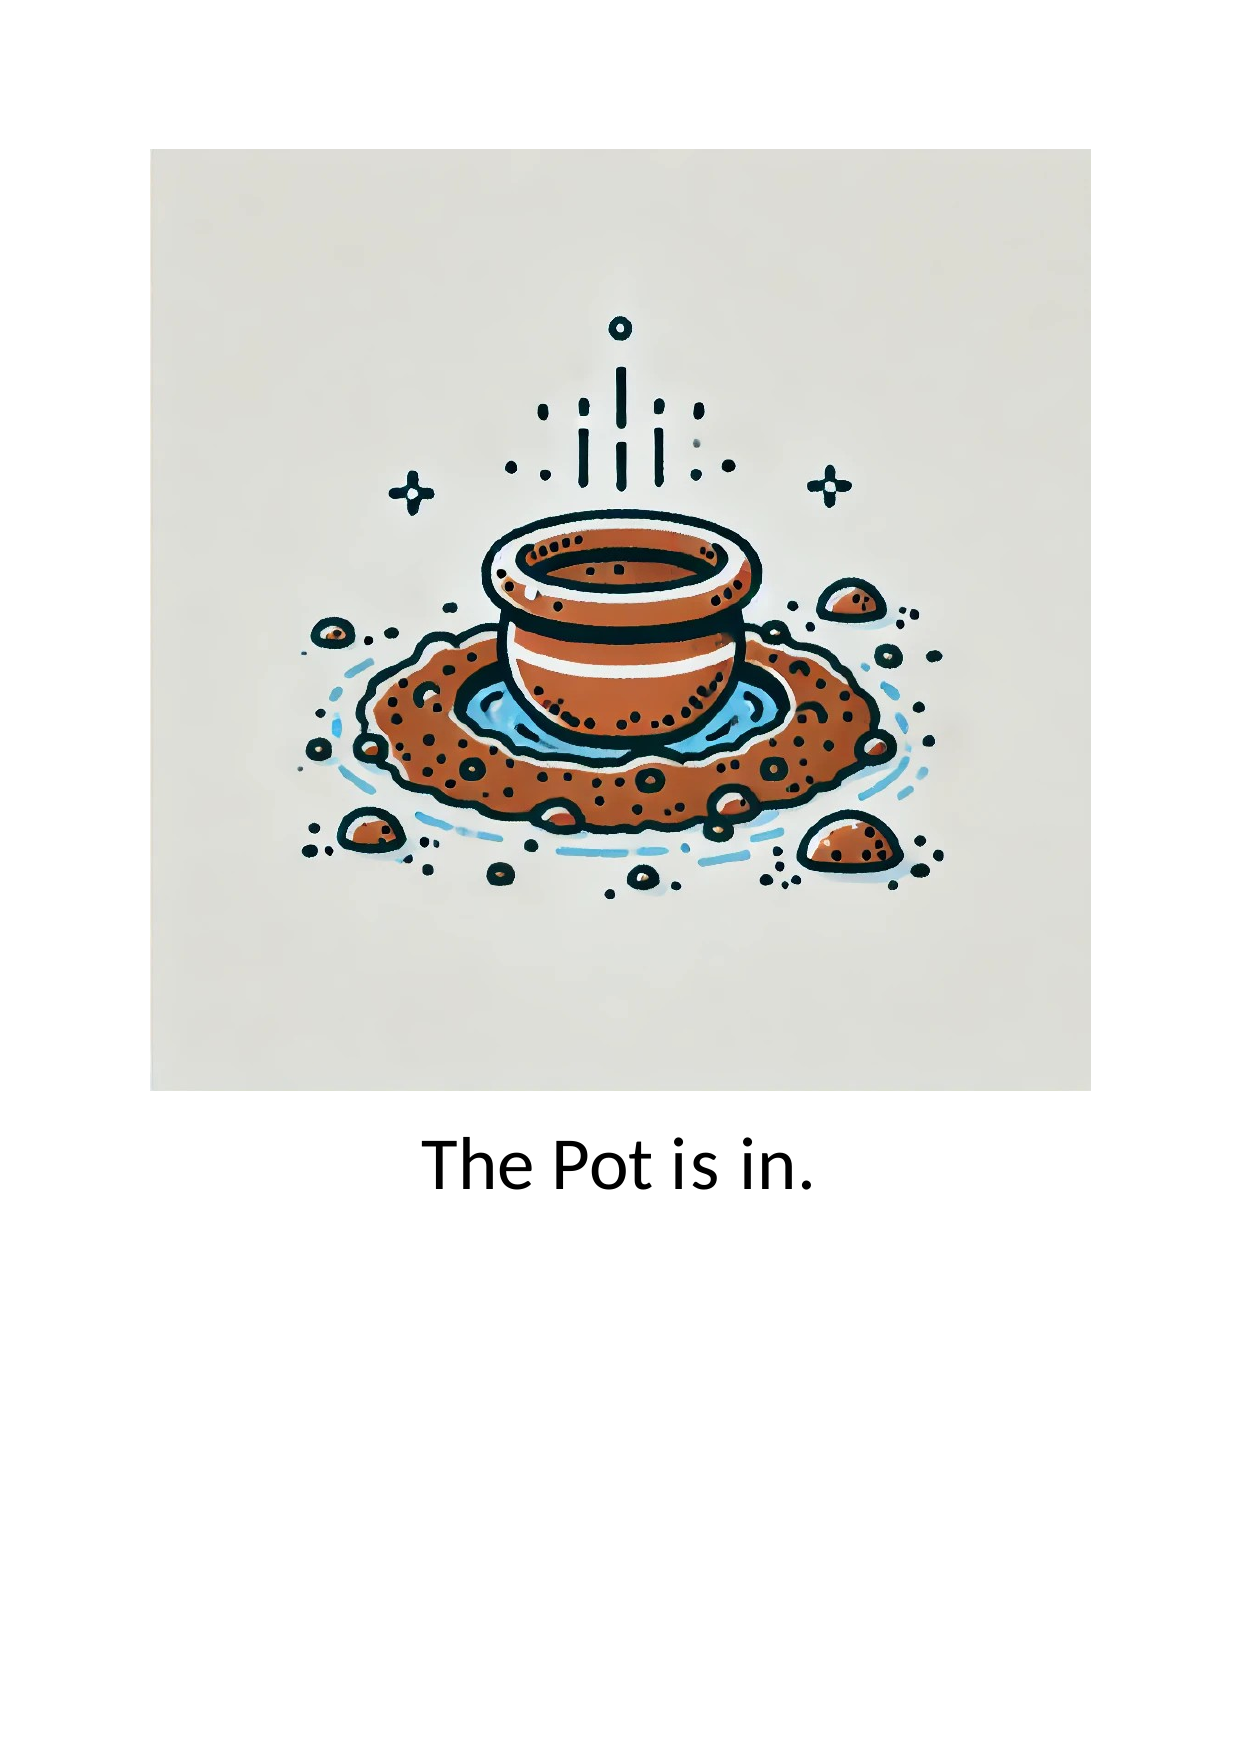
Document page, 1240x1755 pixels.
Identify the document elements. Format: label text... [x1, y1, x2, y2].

text_box The Pot is in. [147, 1112, 1089, 1205]
picture [149, 149, 1091, 1091]
